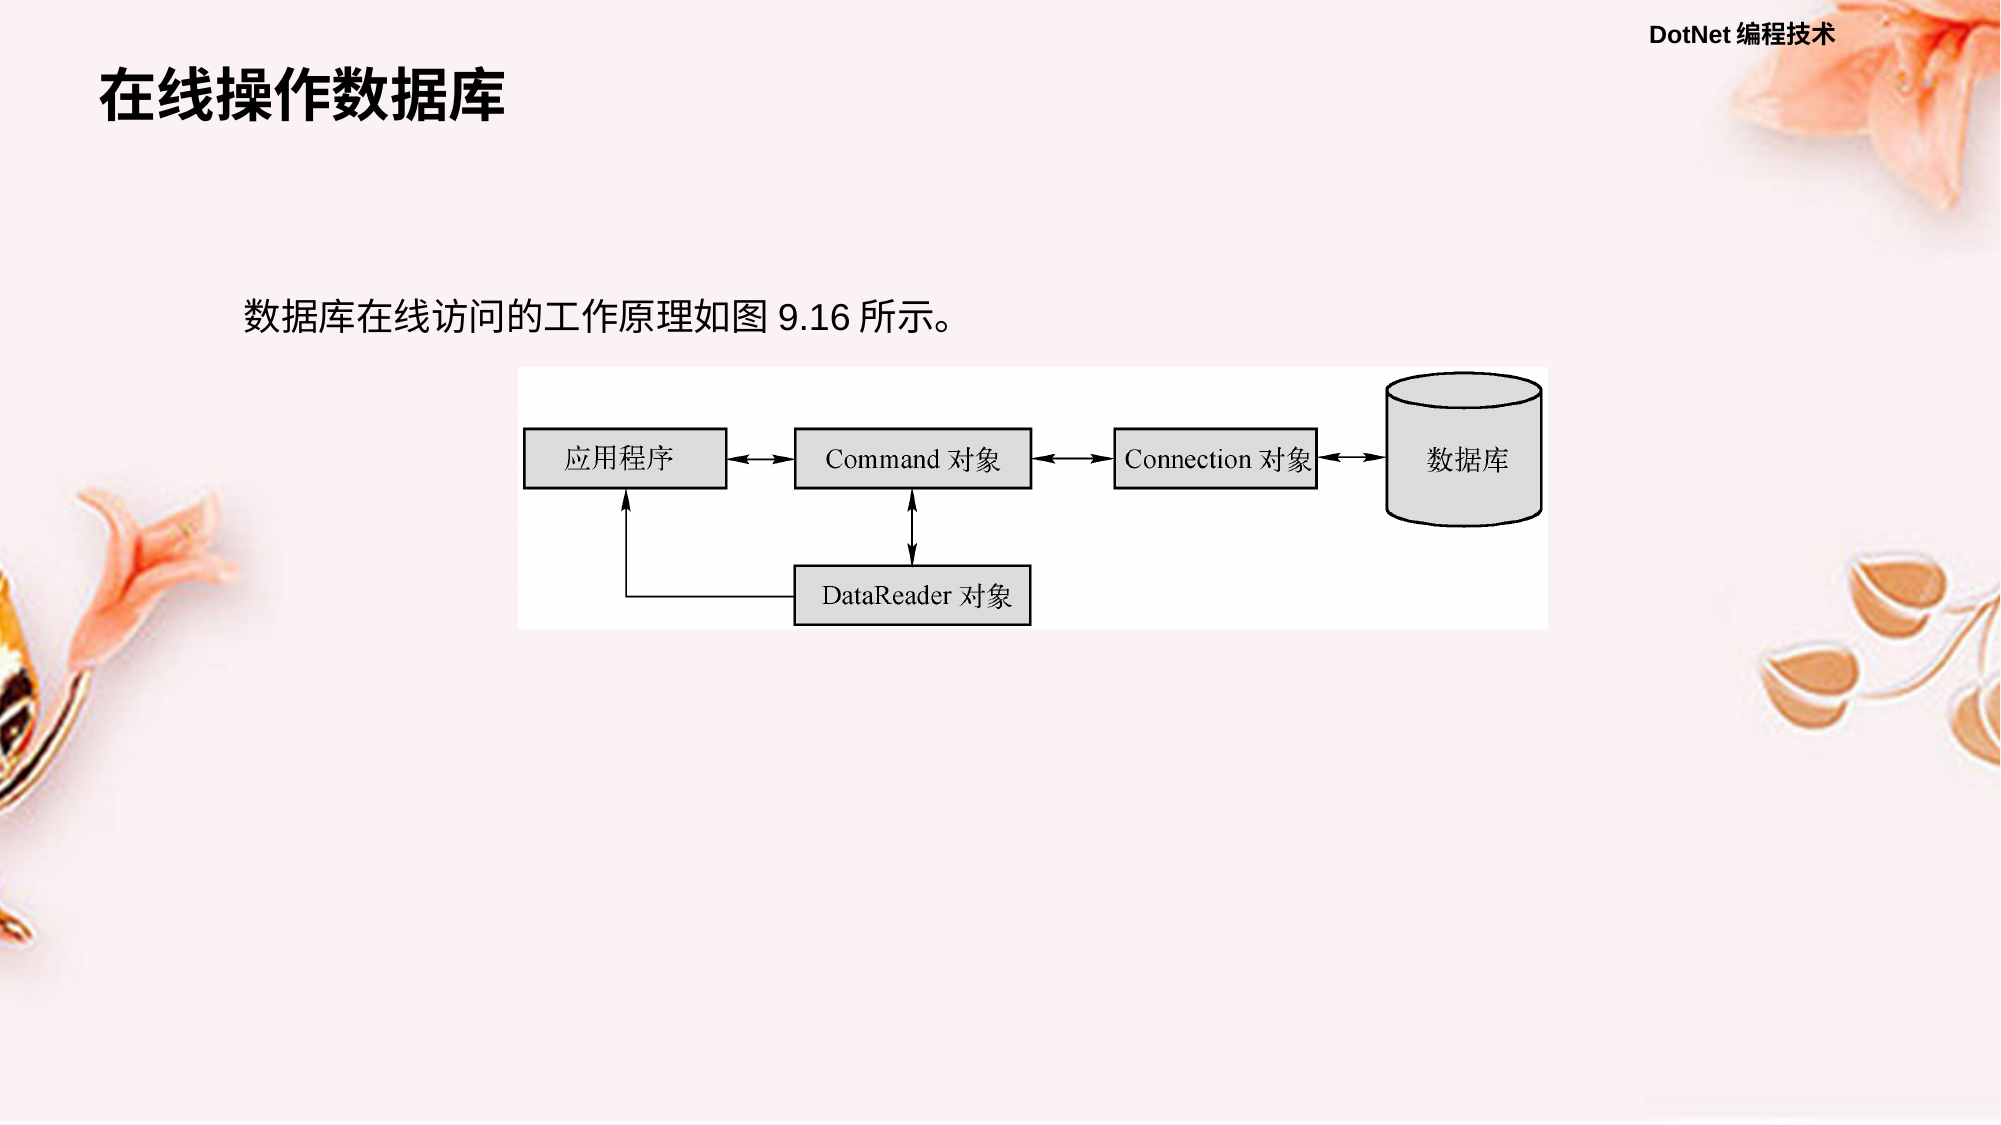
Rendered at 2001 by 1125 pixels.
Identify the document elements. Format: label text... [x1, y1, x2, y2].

text_box 在线操作数据库 [83, 58, 1132, 136]
text_box 数据库在线访问的工作原理如图9.16所示。 [229, 285, 987, 346]
picture [0, 0, 2001, 1125]
